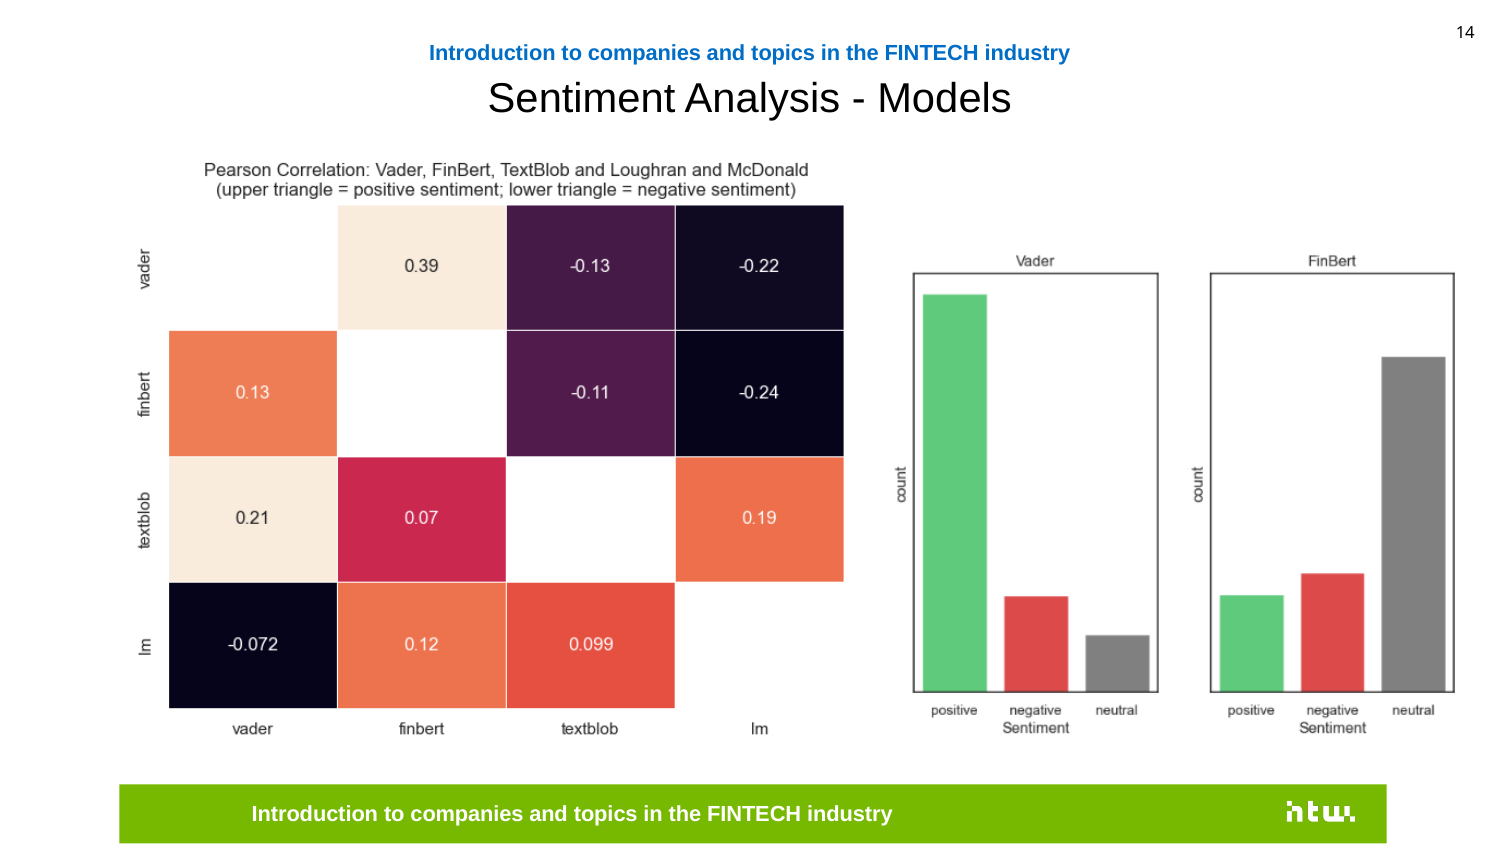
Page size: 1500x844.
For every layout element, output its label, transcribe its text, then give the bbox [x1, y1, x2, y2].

picture [119, 151, 860, 755]
text_box [119, 784, 1387, 844]
text_box Sentiment Analysis - Models [487, 70, 1013, 122]
picture [885, 244, 1471, 755]
picture [1285, 799, 1362, 830]
text_box 14 [1376, 10, 1490, 56]
text_box Introduction to companies and topics in the FINTECH industry [197, 799, 948, 826]
text_box Introduction to companies and topics in the FINTECH industry [374, 38, 1126, 65]
